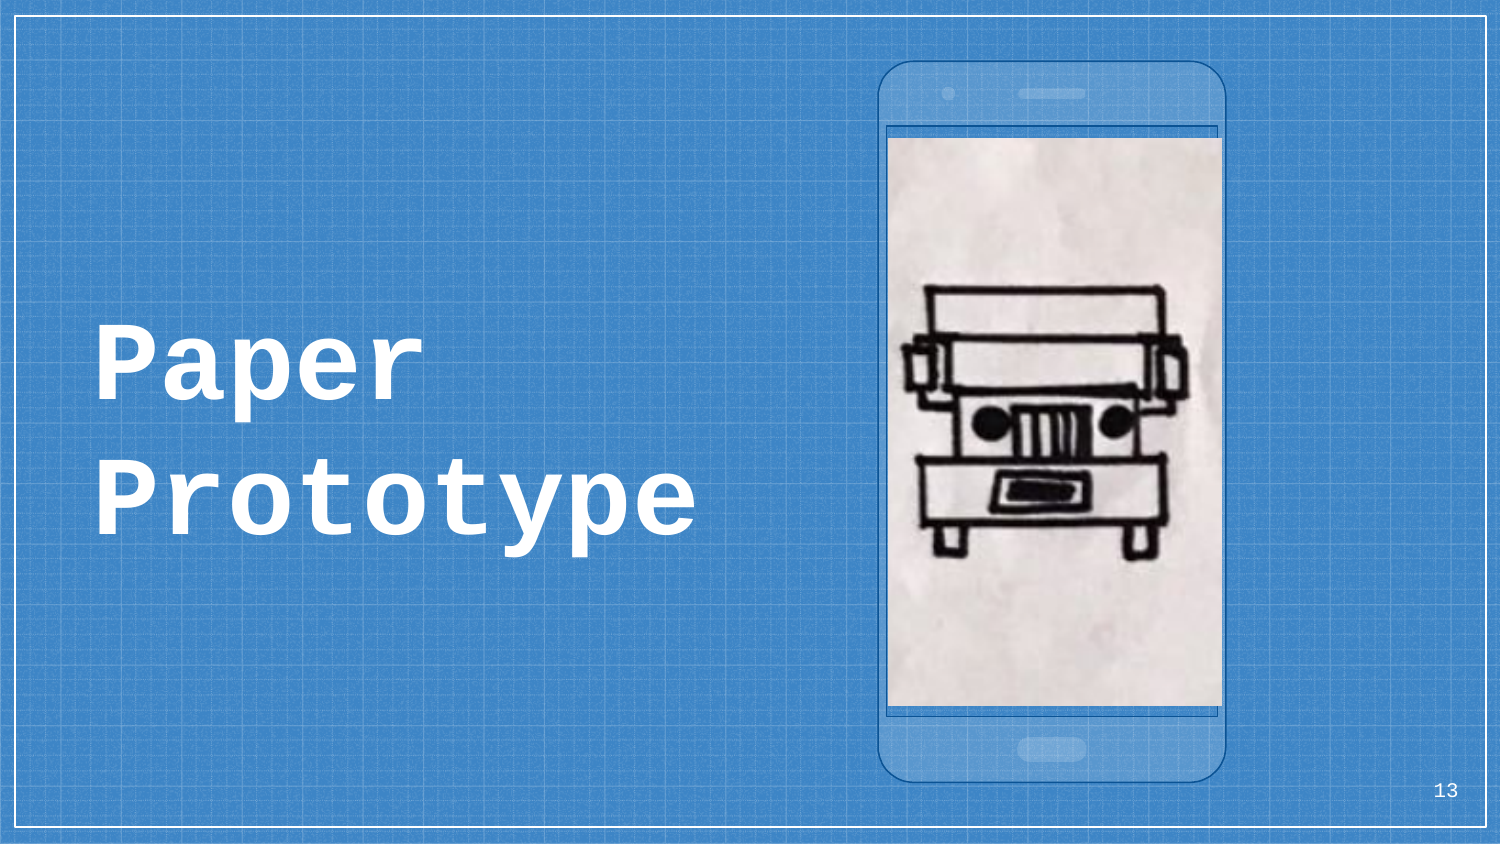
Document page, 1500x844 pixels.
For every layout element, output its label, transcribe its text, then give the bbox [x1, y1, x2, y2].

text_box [877, 60, 1227, 253]
picture [0, 0, 1500, 844]
slide_number 13 [1398, 761, 1474, 810]
list Paper Prototype [77, 272, 750, 572]
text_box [877, 597, 1227, 783]
